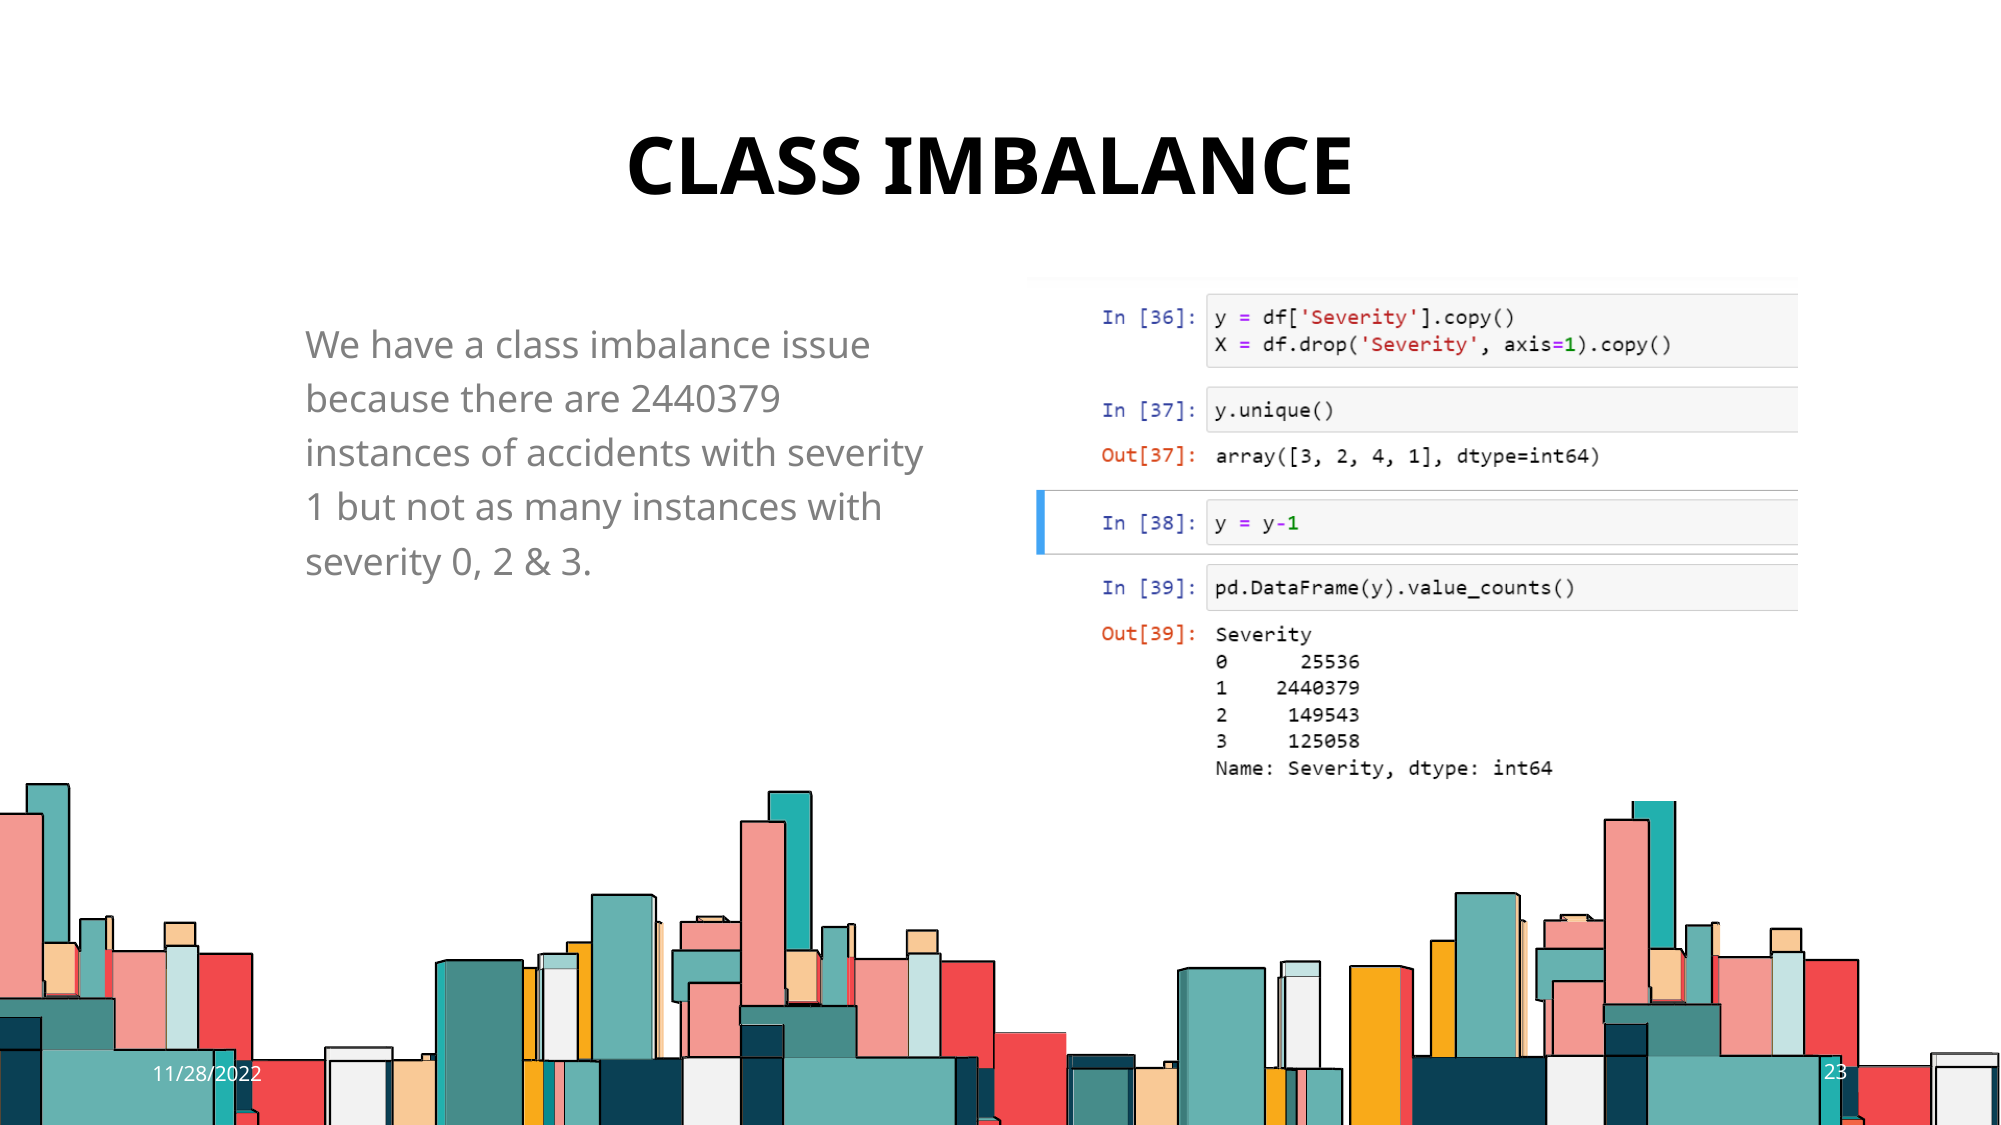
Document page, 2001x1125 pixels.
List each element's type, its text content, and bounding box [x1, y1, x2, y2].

title Class ImbalancE [154, 60, 1847, 278]
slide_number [137, 1042, 588, 1103]
slide_number 23 [1412, 1042, 1863, 1103]
picture [1027, 277, 1798, 801]
list We have a class imbalance issue because there are 2440379 instances of accidents with severity 1 but not as many instances with severity 0, 2 & 3. [290, 304, 965, 745]
